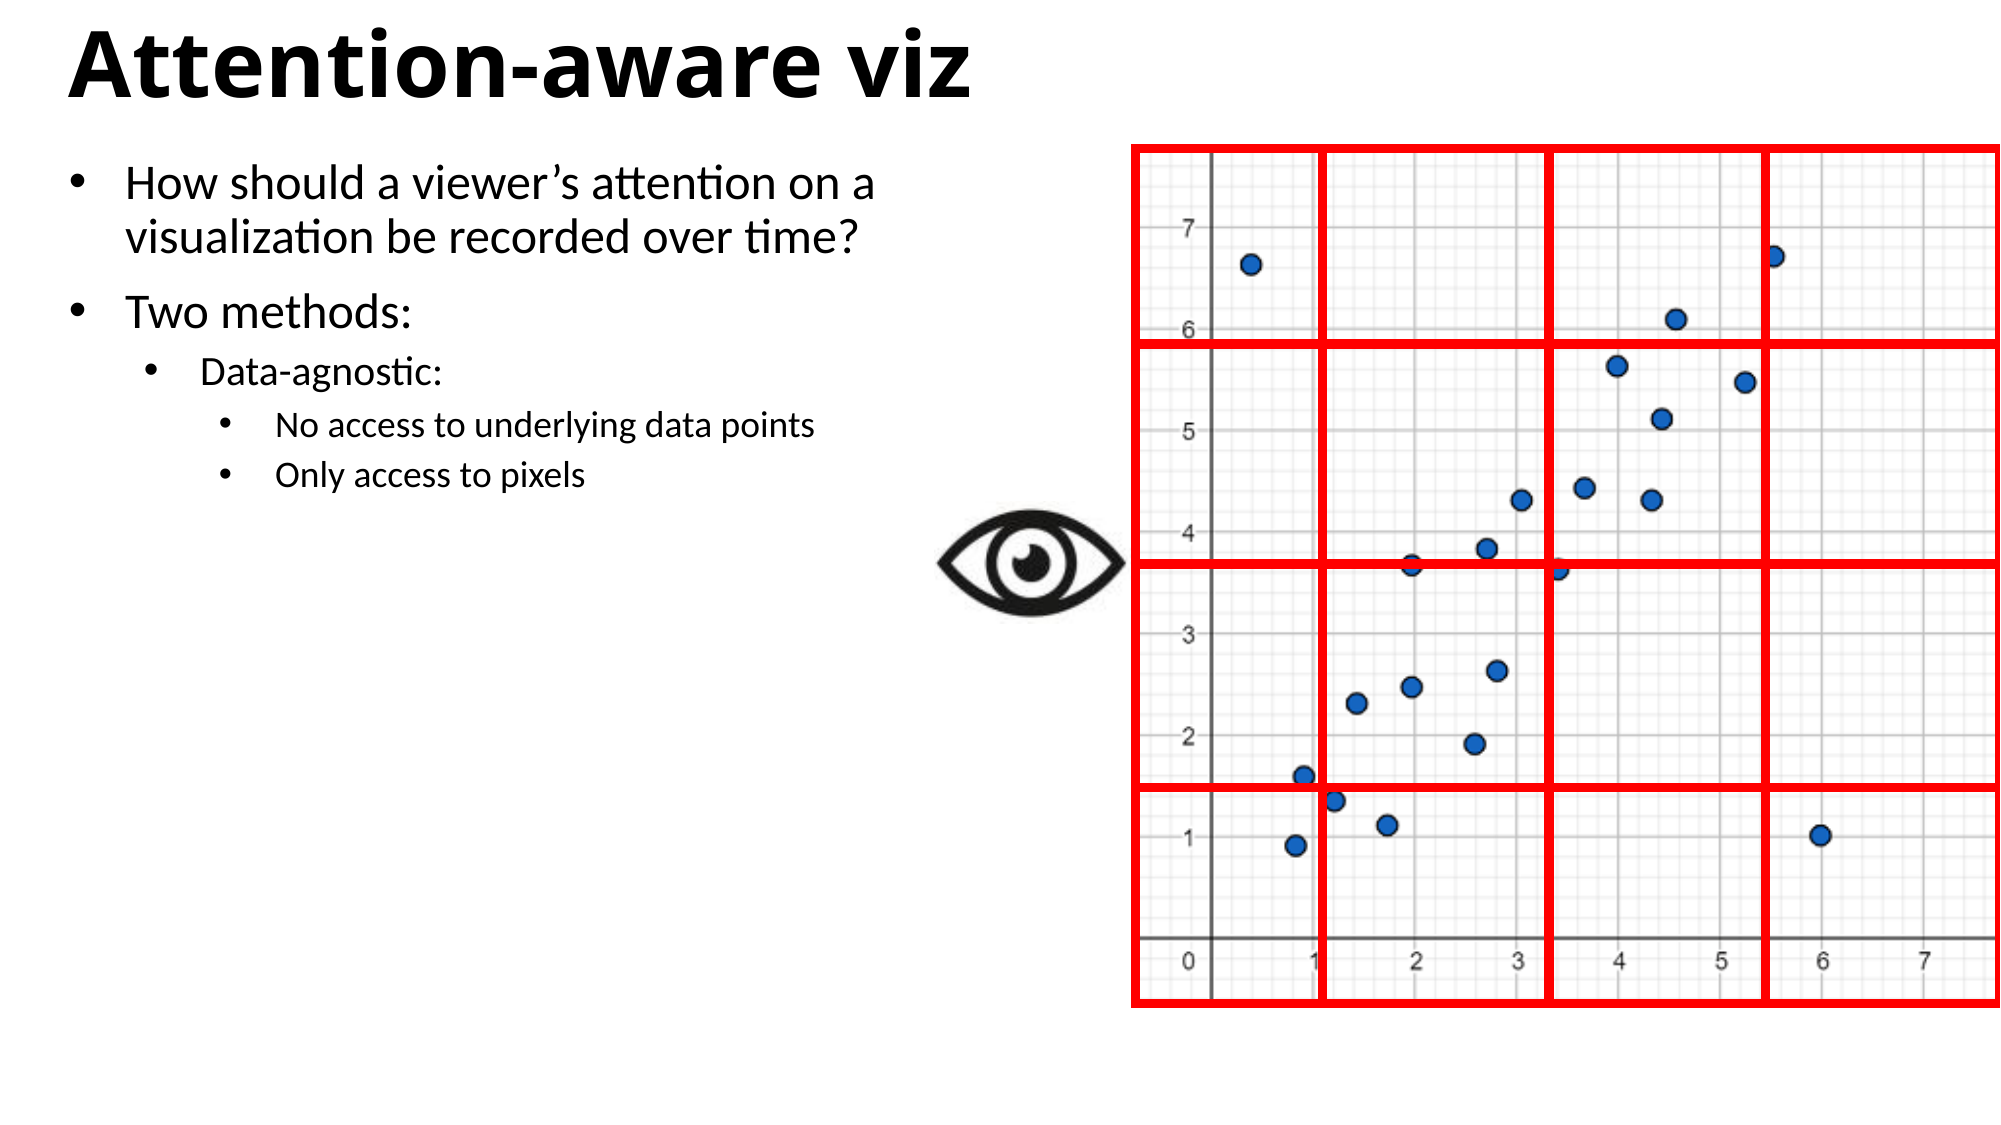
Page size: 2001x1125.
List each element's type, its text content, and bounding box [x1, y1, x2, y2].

picture [1135, 788, 1322, 1004]
picture [1323, 148, 1549, 343]
picture [1766, 565, 2000, 787]
picture [1550, 565, 1765, 787]
picture [1766, 148, 2000, 343]
picture [1323, 565, 1549, 787]
text_box How should a viewer’s attention on a visualization be recorded over time? Two methods: Data-agnostic: No access to underlying data points Only access to pixels [53, 148, 959, 1069]
picture [1323, 344, 1549, 564]
picture [1323, 788, 2000, 1004]
picture [1550, 344, 1765, 564]
picture [1135, 148, 1322, 343]
picture [1550, 148, 1765, 343]
picture [1766, 344, 2000, 564]
text_box Attention-aware viz [53, 1, 1945, 125]
picture [934, 344, 1322, 787]
